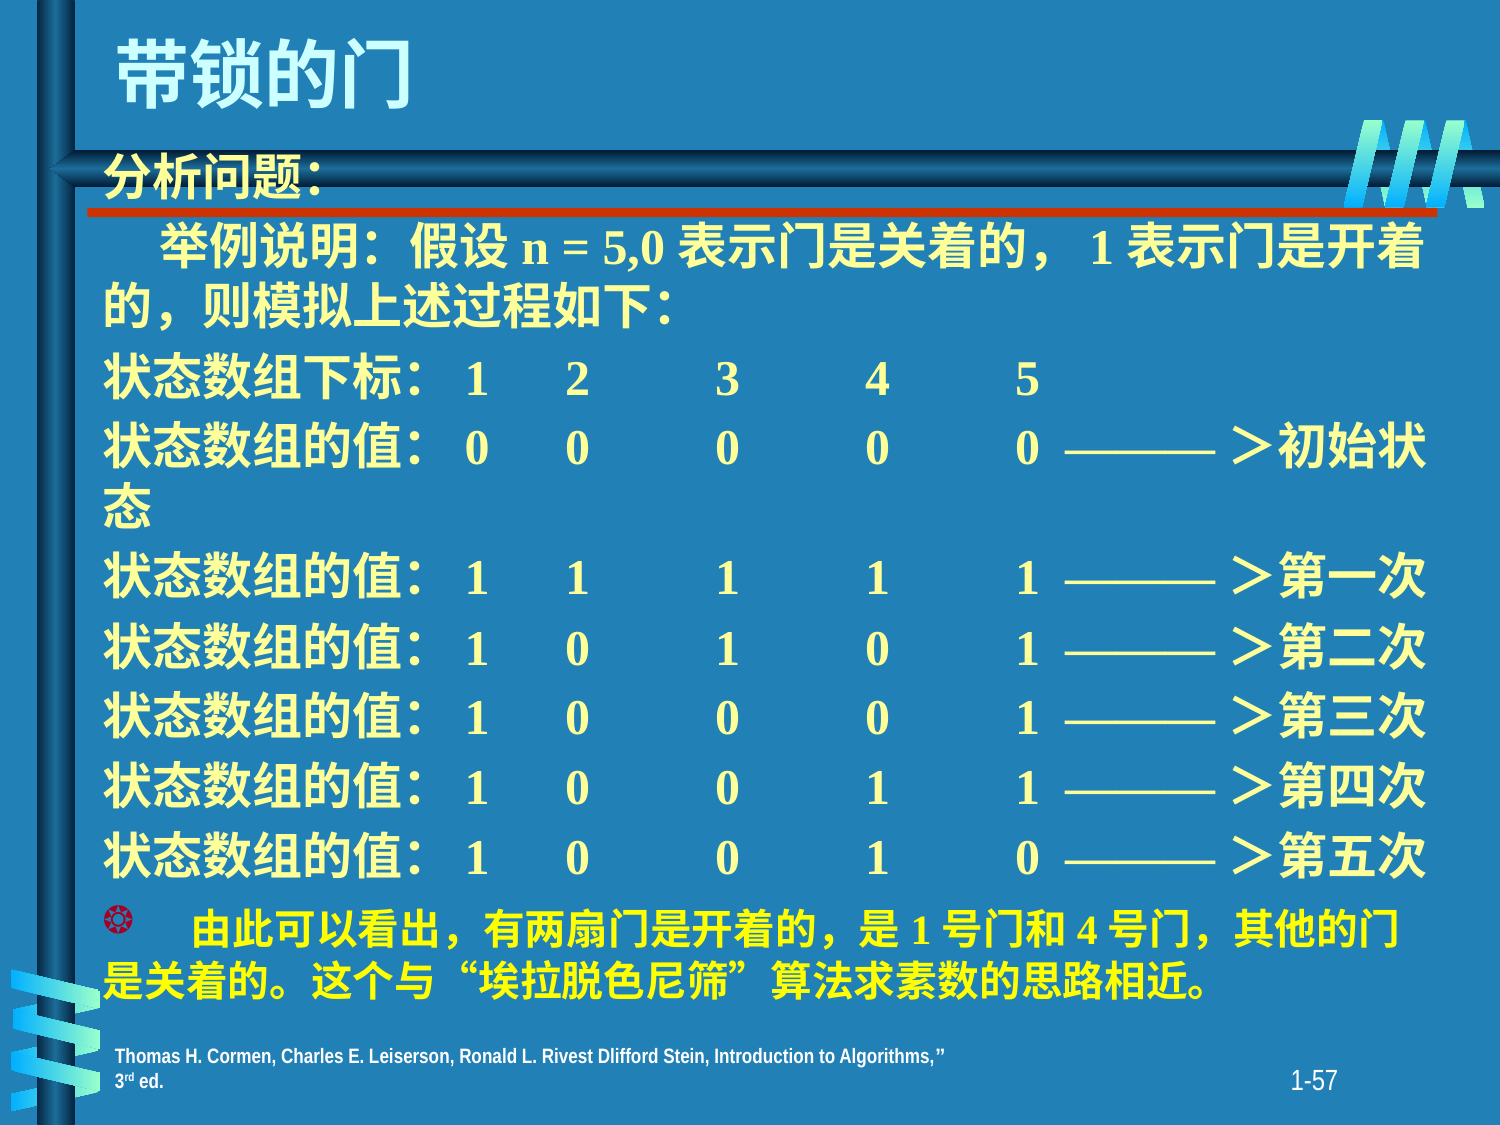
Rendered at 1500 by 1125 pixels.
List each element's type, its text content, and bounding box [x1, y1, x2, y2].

title 带锁的门 [99, 12, 1475, 125]
list 分析问题： 举例说明：假设n = 5,0表示门是关着的，1表示门是开着的，则模拟上述过程如下： 状态数组下标：1 2 3 4 5 状态数组的值：0 0 0 0 0 ―――＞初始状态 状态数组的值：1 1 1 1 1 ―――＞第一次 状态数组的值：1 0 1 0 1 ―――＞第二次 状态数组的值：1 0 0 0 1 ―――＞第三次 状态数组的值：1 0 0 1 1 ―――＞第四次 状态数组的值：1 0 0 1 0 ―――＞第五次 由此可以看出，有两扇门是开着的，是1号门和4号门，其他的门是关着的。这个与“埃拉脱色尼筛”算法求素数的思路相近。 [87, 137, 1450, 943]
slide_number 1-57 [1158, 1054, 1471, 1105]
